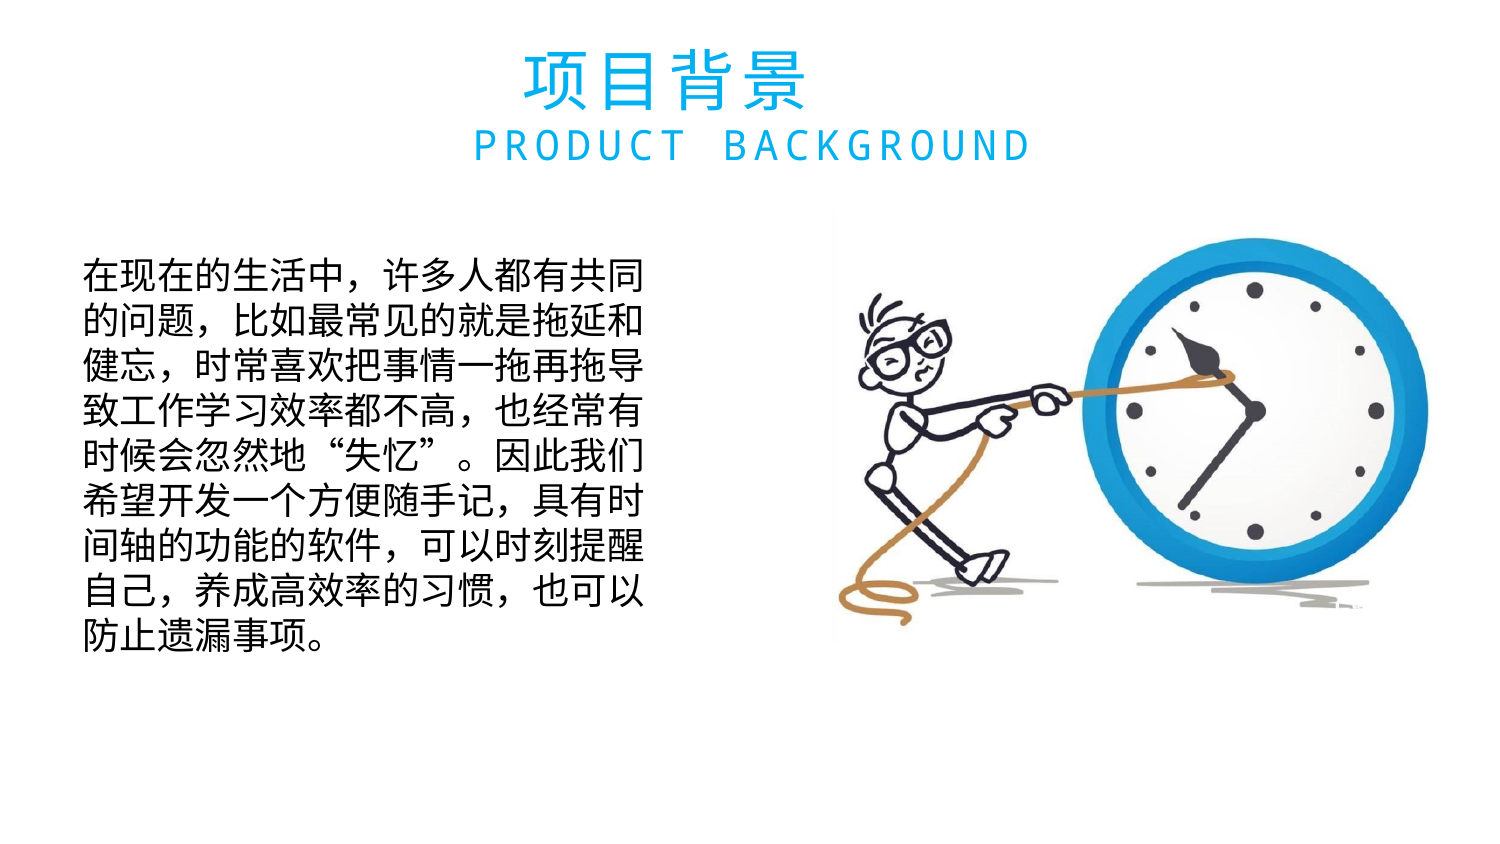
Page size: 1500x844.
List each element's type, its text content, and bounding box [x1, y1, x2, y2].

text_box 在现在的生活中，许多人都有共同的问题，比如最常见的就是拖延和健忘，时常喜欢把事情一拖再拖导致工作学习效率都不高，也经常有时候会忽然地“失忆”。因此我们希望开发一个方便随手记，具有时间轴的功能的软件，可以时刻提醒自己，养成高效率的习惯，也可以防止遗漏事项。 [67, 244, 697, 665]
text_box 项目背景 PRODUCT BACKGROUND [363, 31, 1203, 176]
picture [832, 208, 1432, 643]
